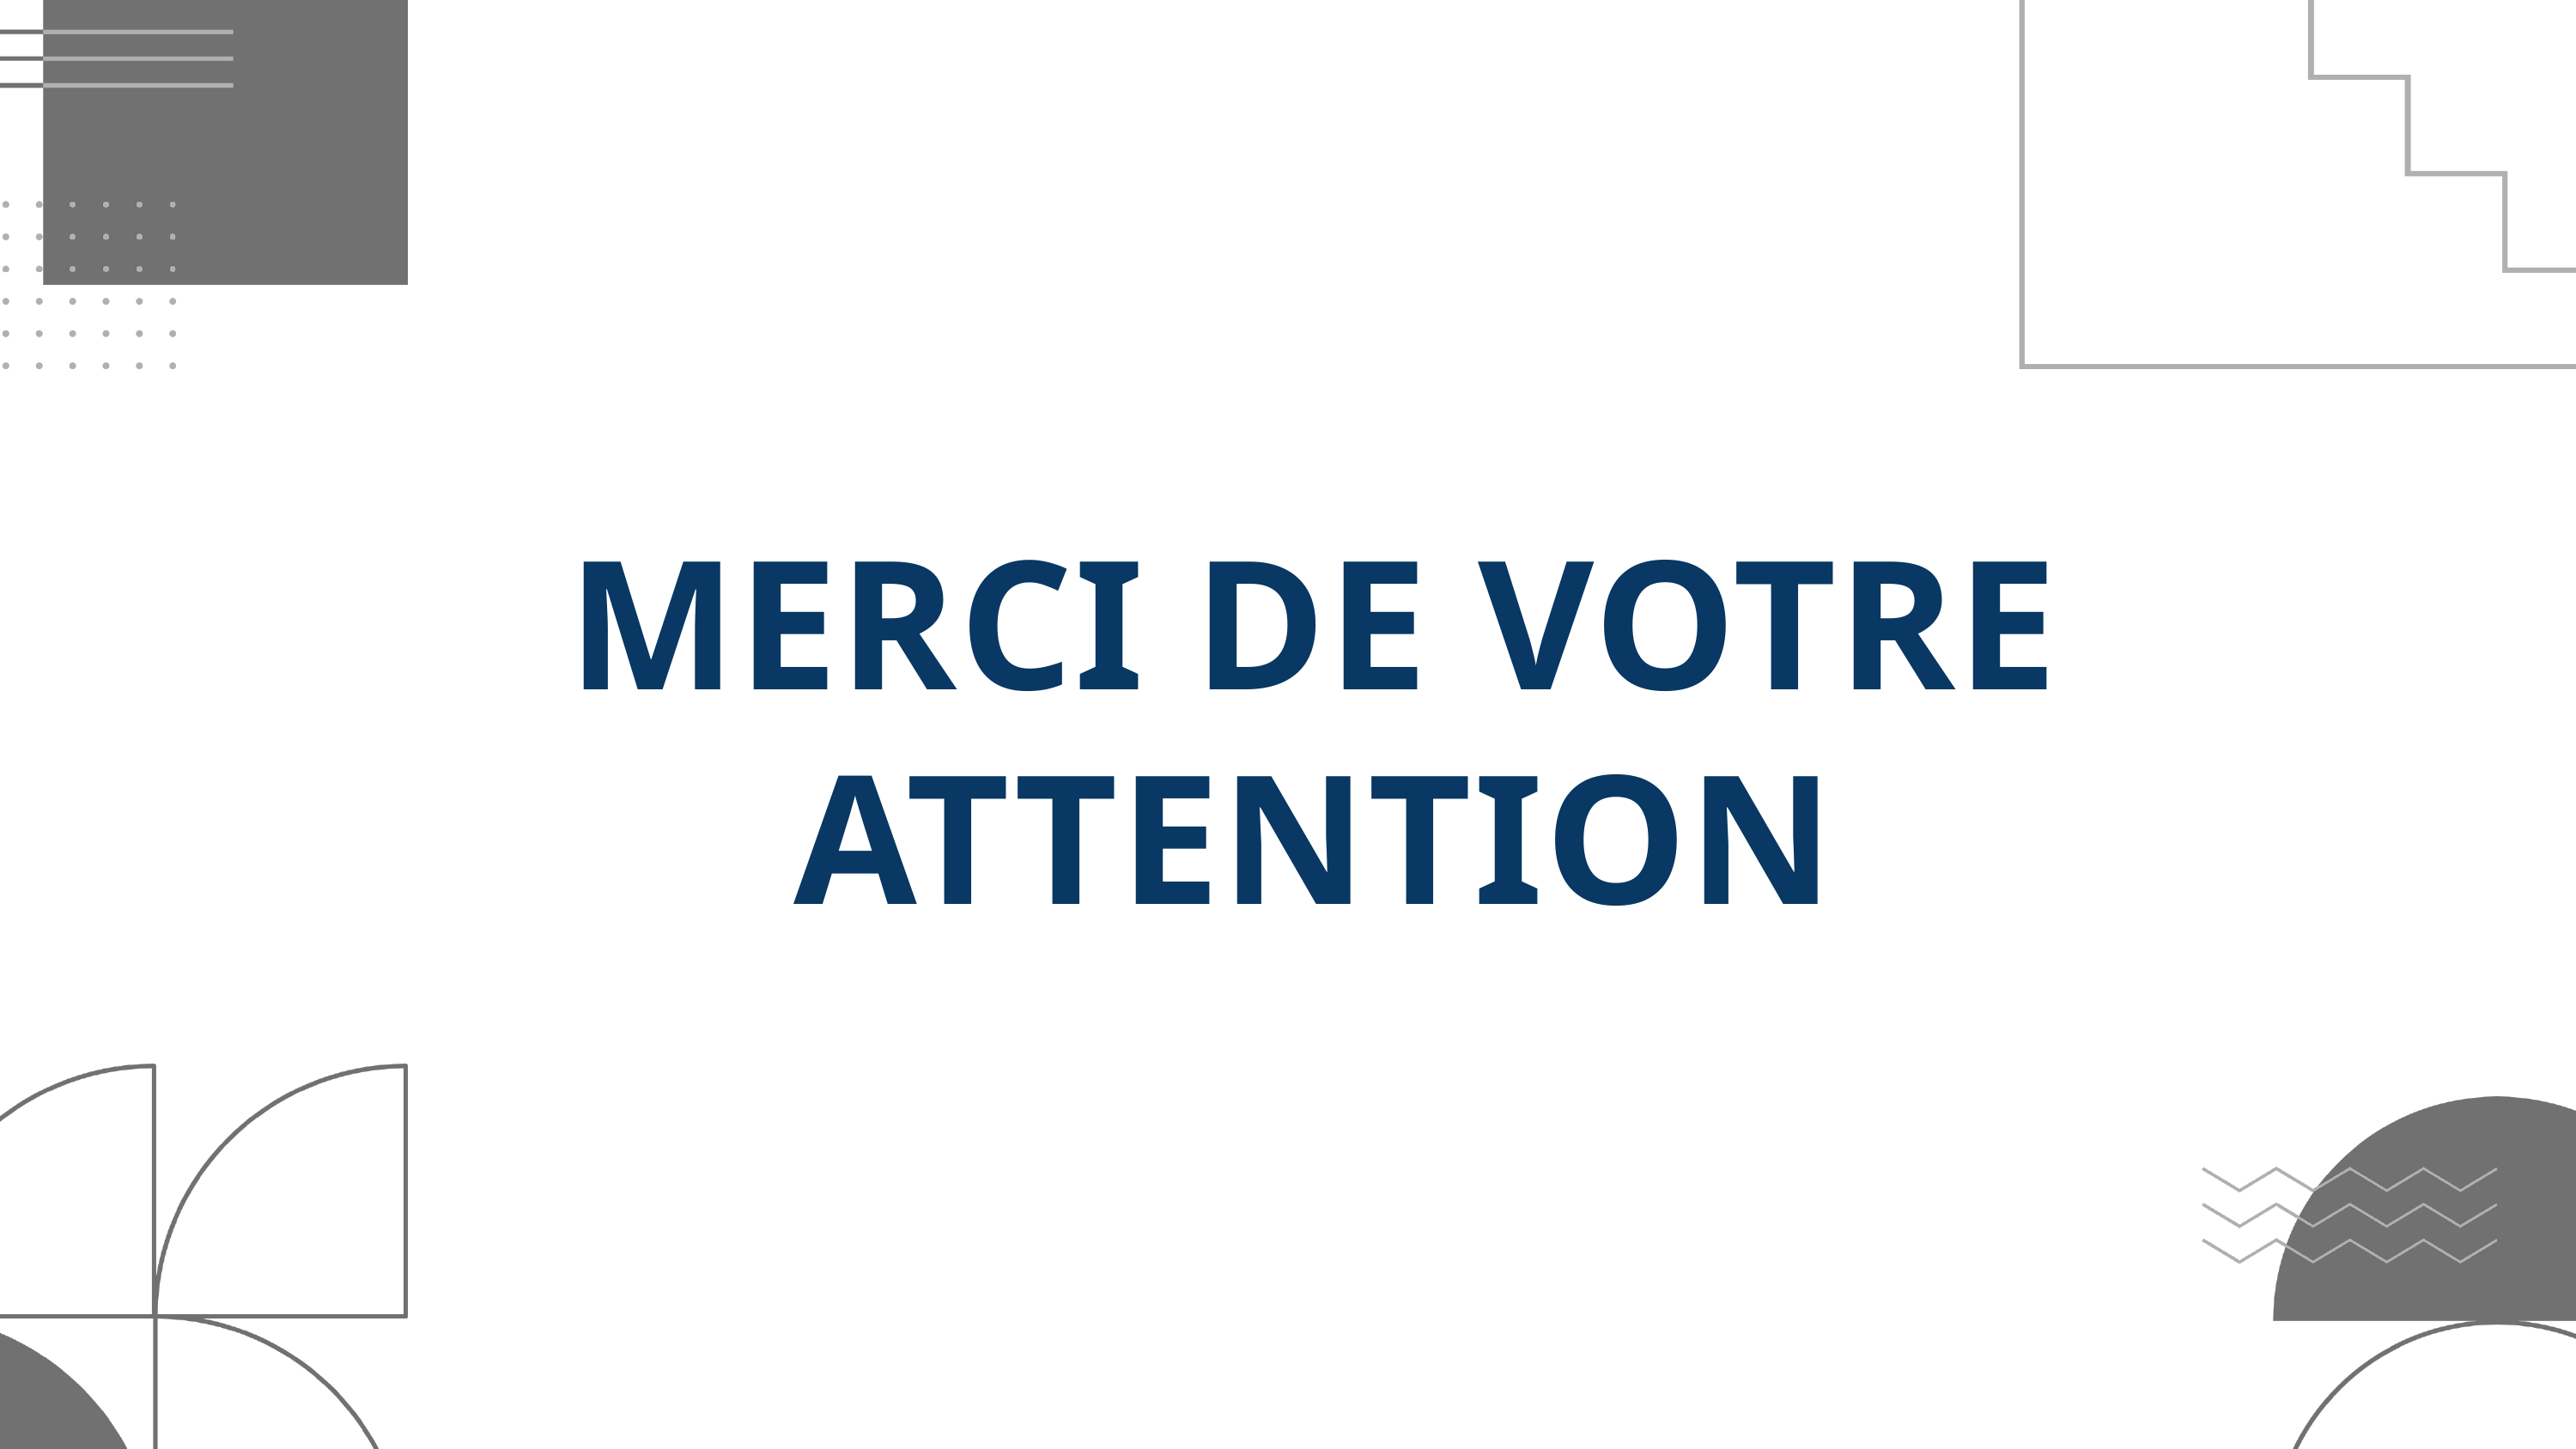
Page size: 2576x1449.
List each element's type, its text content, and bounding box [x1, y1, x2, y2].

text_box MERCI DE VOTRE ATTENTION [494, 511, 2136, 941]
text_box [0, 0, 409, 285]
text_box [2019, 0, 2576, 369]
text_box [0, 1064, 408, 1449]
text_box [0, 201, 176, 369]
text_box [2202, 1167, 2498, 1264]
text_box [2270, 1096, 2576, 1449]
